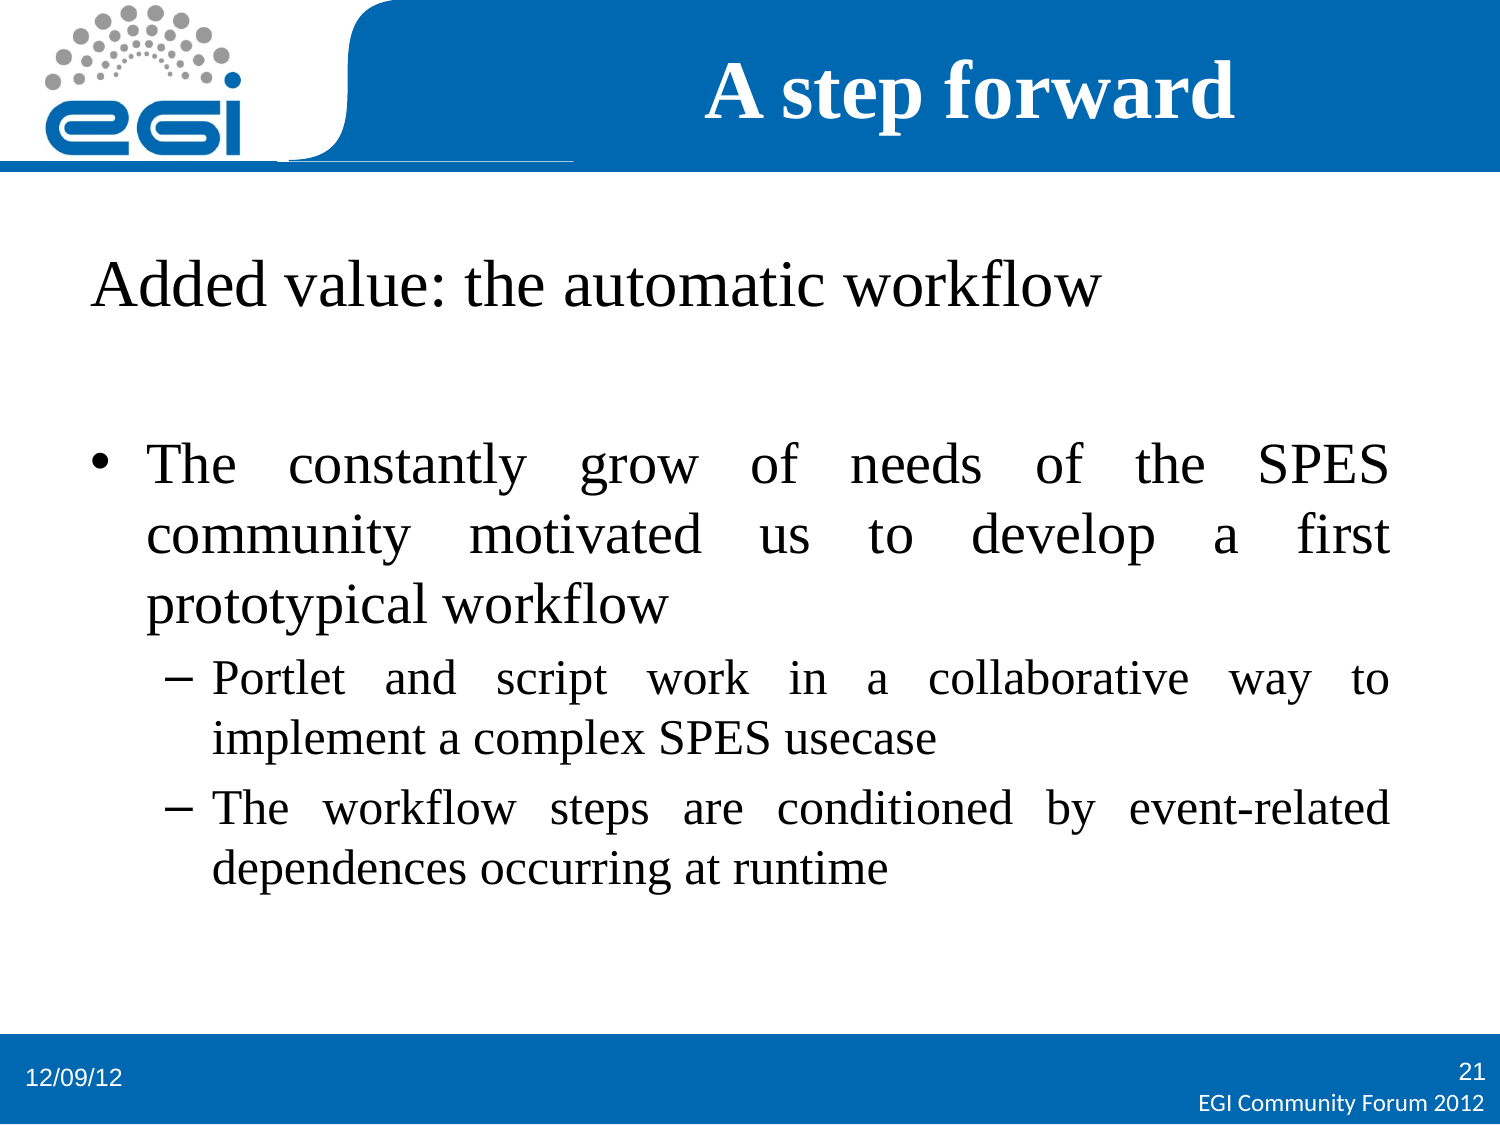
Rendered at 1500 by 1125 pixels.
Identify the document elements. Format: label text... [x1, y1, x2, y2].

picture [0, 0, 277, 161]
title A step forward [470, 17, 1471, 153]
list Added value: the automatic workflow The constantly grow of needs of the SPES community motivated us to develop a first prototypical workflow Portlet and script work in a collaborative way to implement a complex SPES usecase The workflow steps are conditioned by event-related dependences occurring at runtime [75, 232, 1407, 1043]
